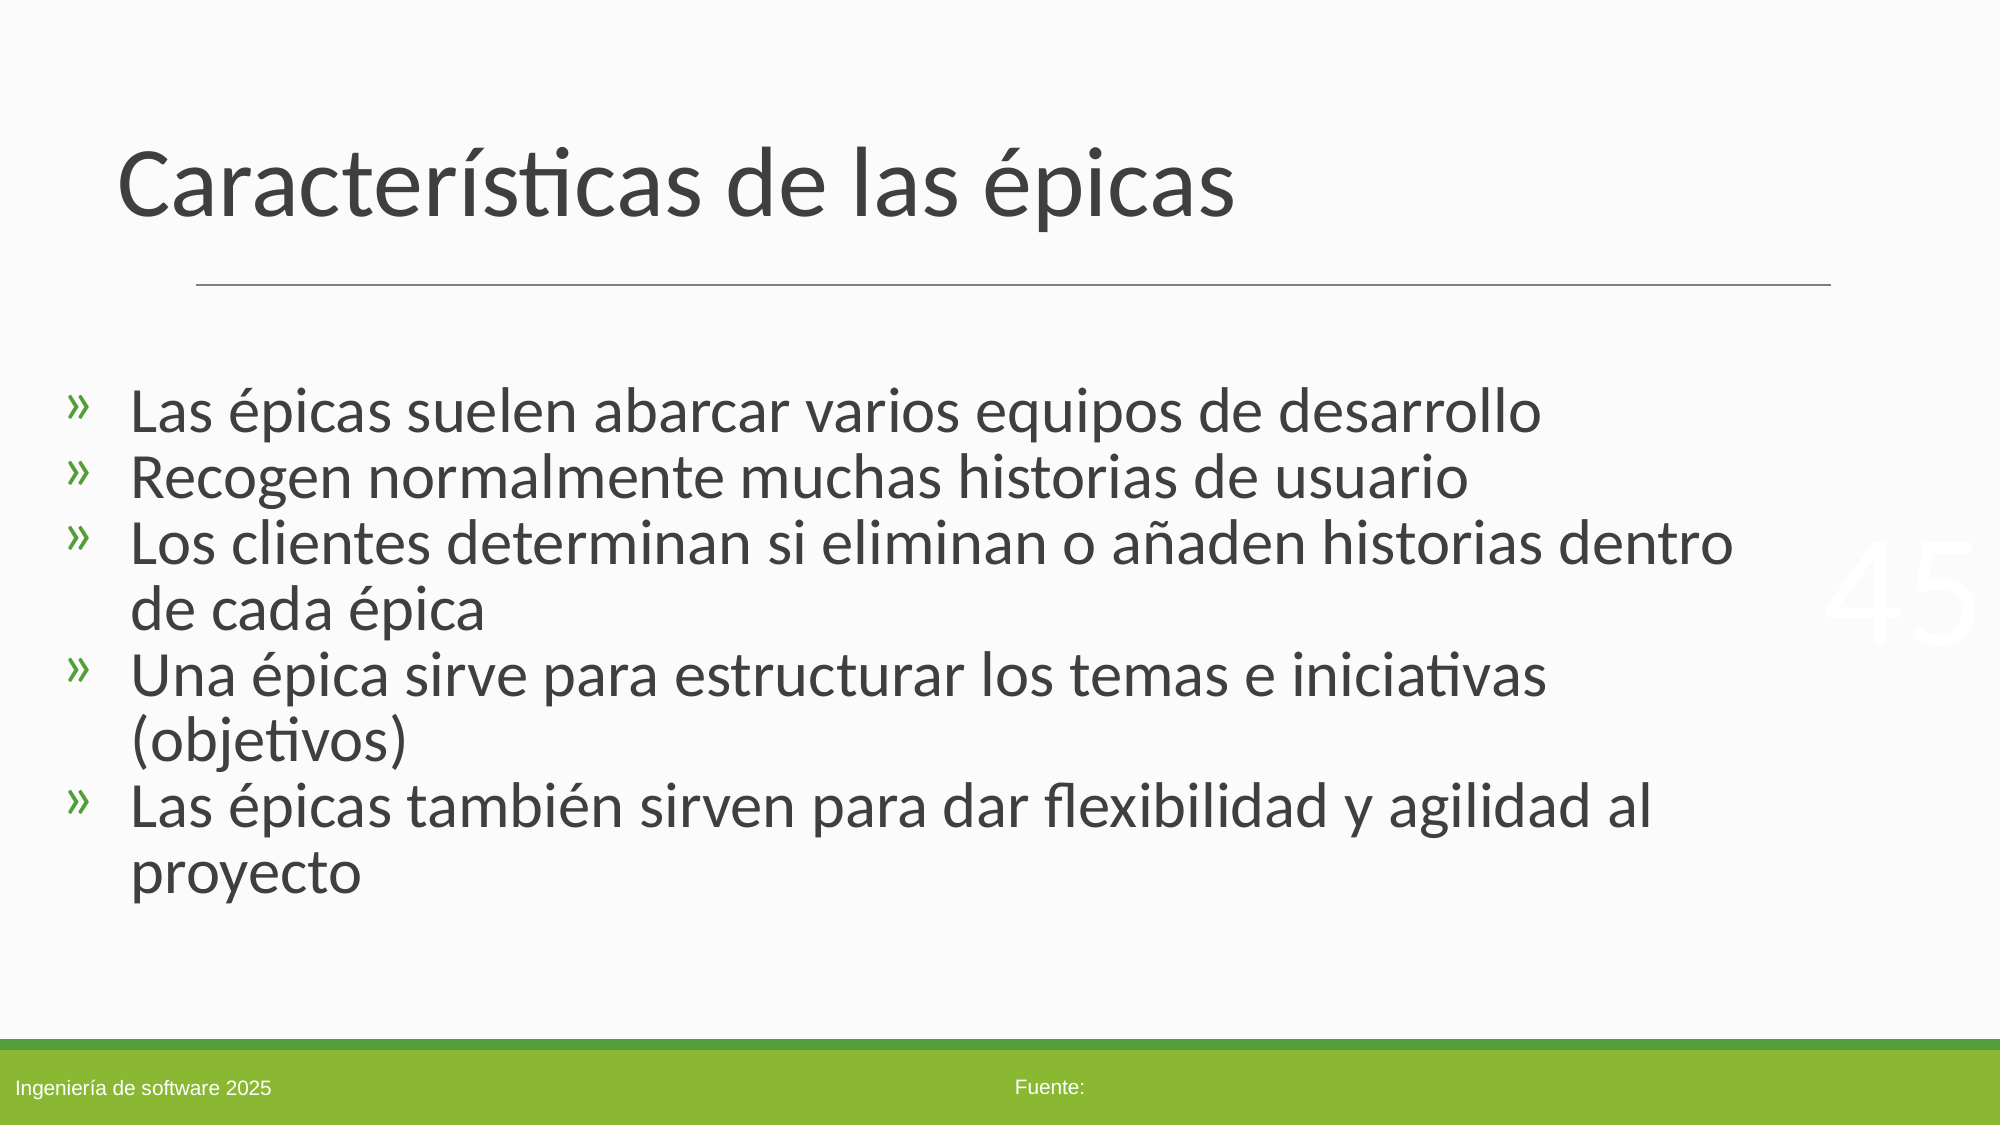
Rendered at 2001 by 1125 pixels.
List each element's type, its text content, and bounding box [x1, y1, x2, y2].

title Características de las épicas [102, 81, 1875, 291]
list Las épicas suelen abarcar varios equipos de desarrollo Recogen normalmente muchas historias de usuario Los clientes determinan si eliminan o añaden historias dentro de cada épica Una épica sirve para estructurar los temas e iniciativas (objetivos) Las épicas también sirven para dar flexibilidad y agilidad al proyecto [40, 372, 1823, 769]
slide_number 45 [1520, 456, 2000, 686]
